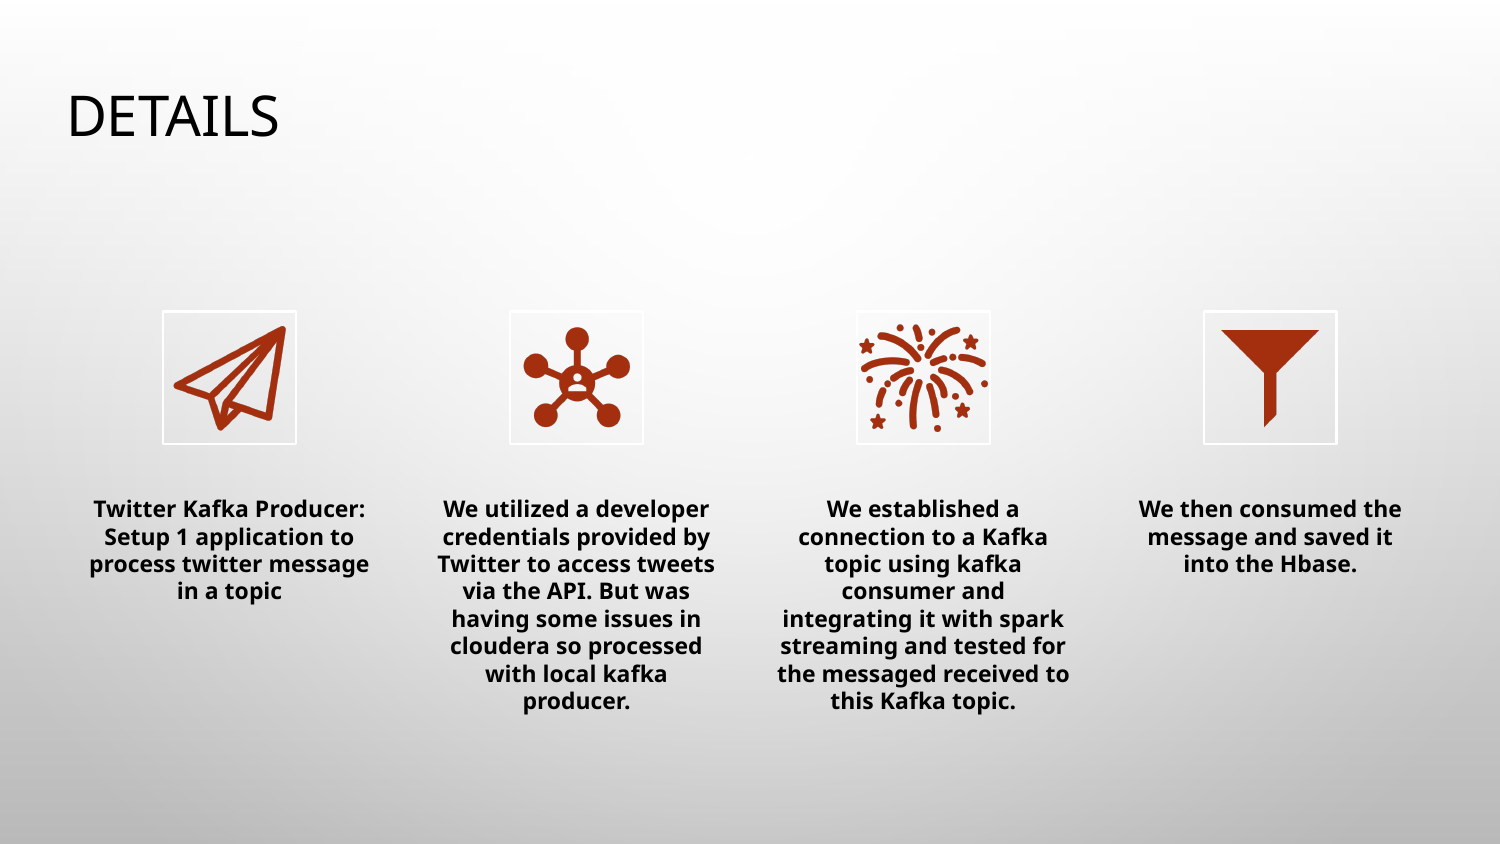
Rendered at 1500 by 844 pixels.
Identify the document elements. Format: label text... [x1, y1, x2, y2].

title Details [51, 72, 1449, 189]
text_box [50, 207, 1450, 750]
picture [0, 0, 1500, 844]
